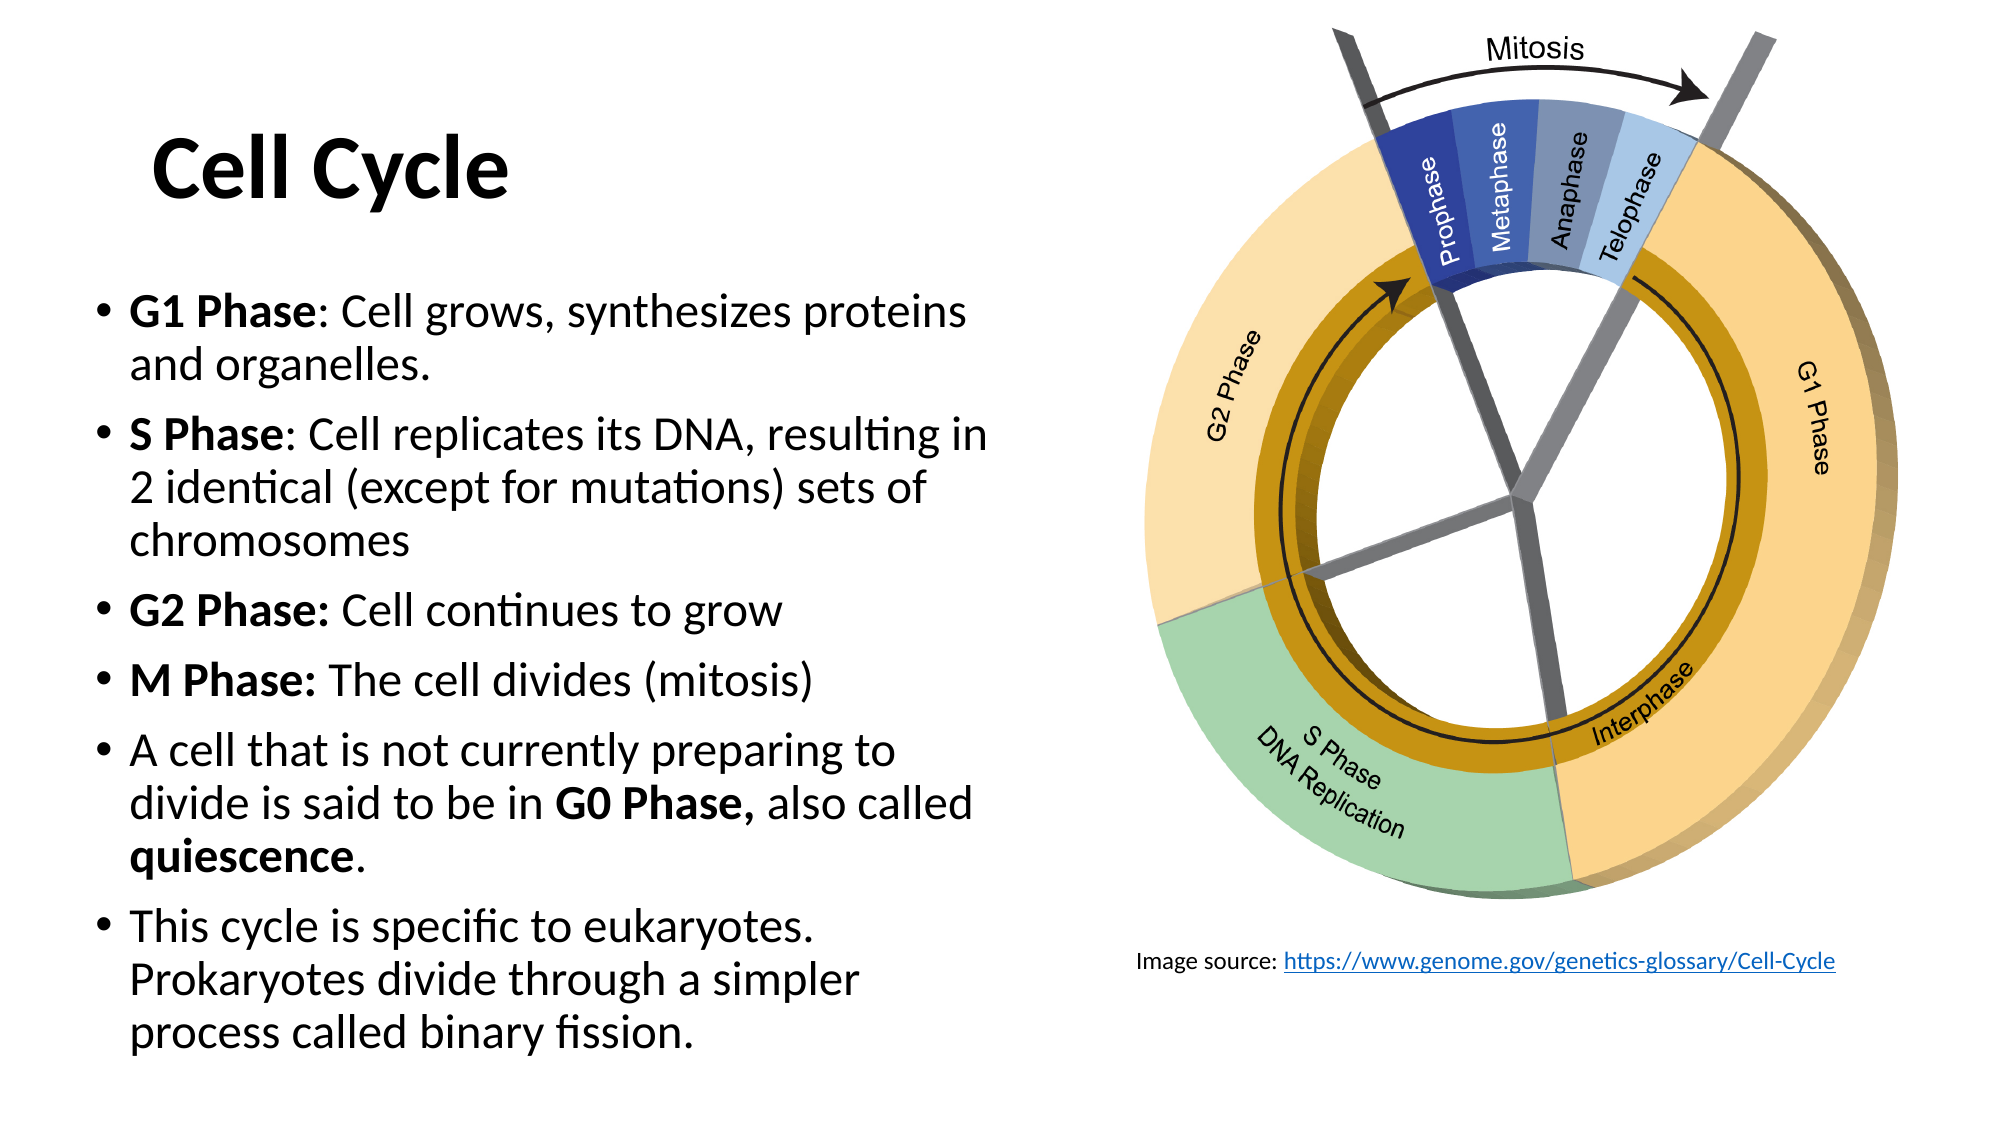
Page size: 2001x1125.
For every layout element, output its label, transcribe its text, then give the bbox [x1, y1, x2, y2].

text_box Image source: https://www.genome.gov/genetics-glossary/Cell-Cycle [1121, 938, 1951, 983]
picture [1090, 0, 1951, 938]
list G1 Phase: Cell grows, synthesizes proteins and organelles. S Phase: Cell replicates its DNA, resulting in 2 identical (except for mutations) sets of chromosomes G2 Phase: Cell continues to grow M Phase: The cell divides (mitosis) A cell that is not currently preparing to divide is said to be in G0 Phase, also called quiescence. This cycle is specific to eukaryotes. Prokaryotes divide through a simpler process called binary fission. [80, 278, 1033, 1070]
title Cell Cycle [137, 59, 1090, 278]
